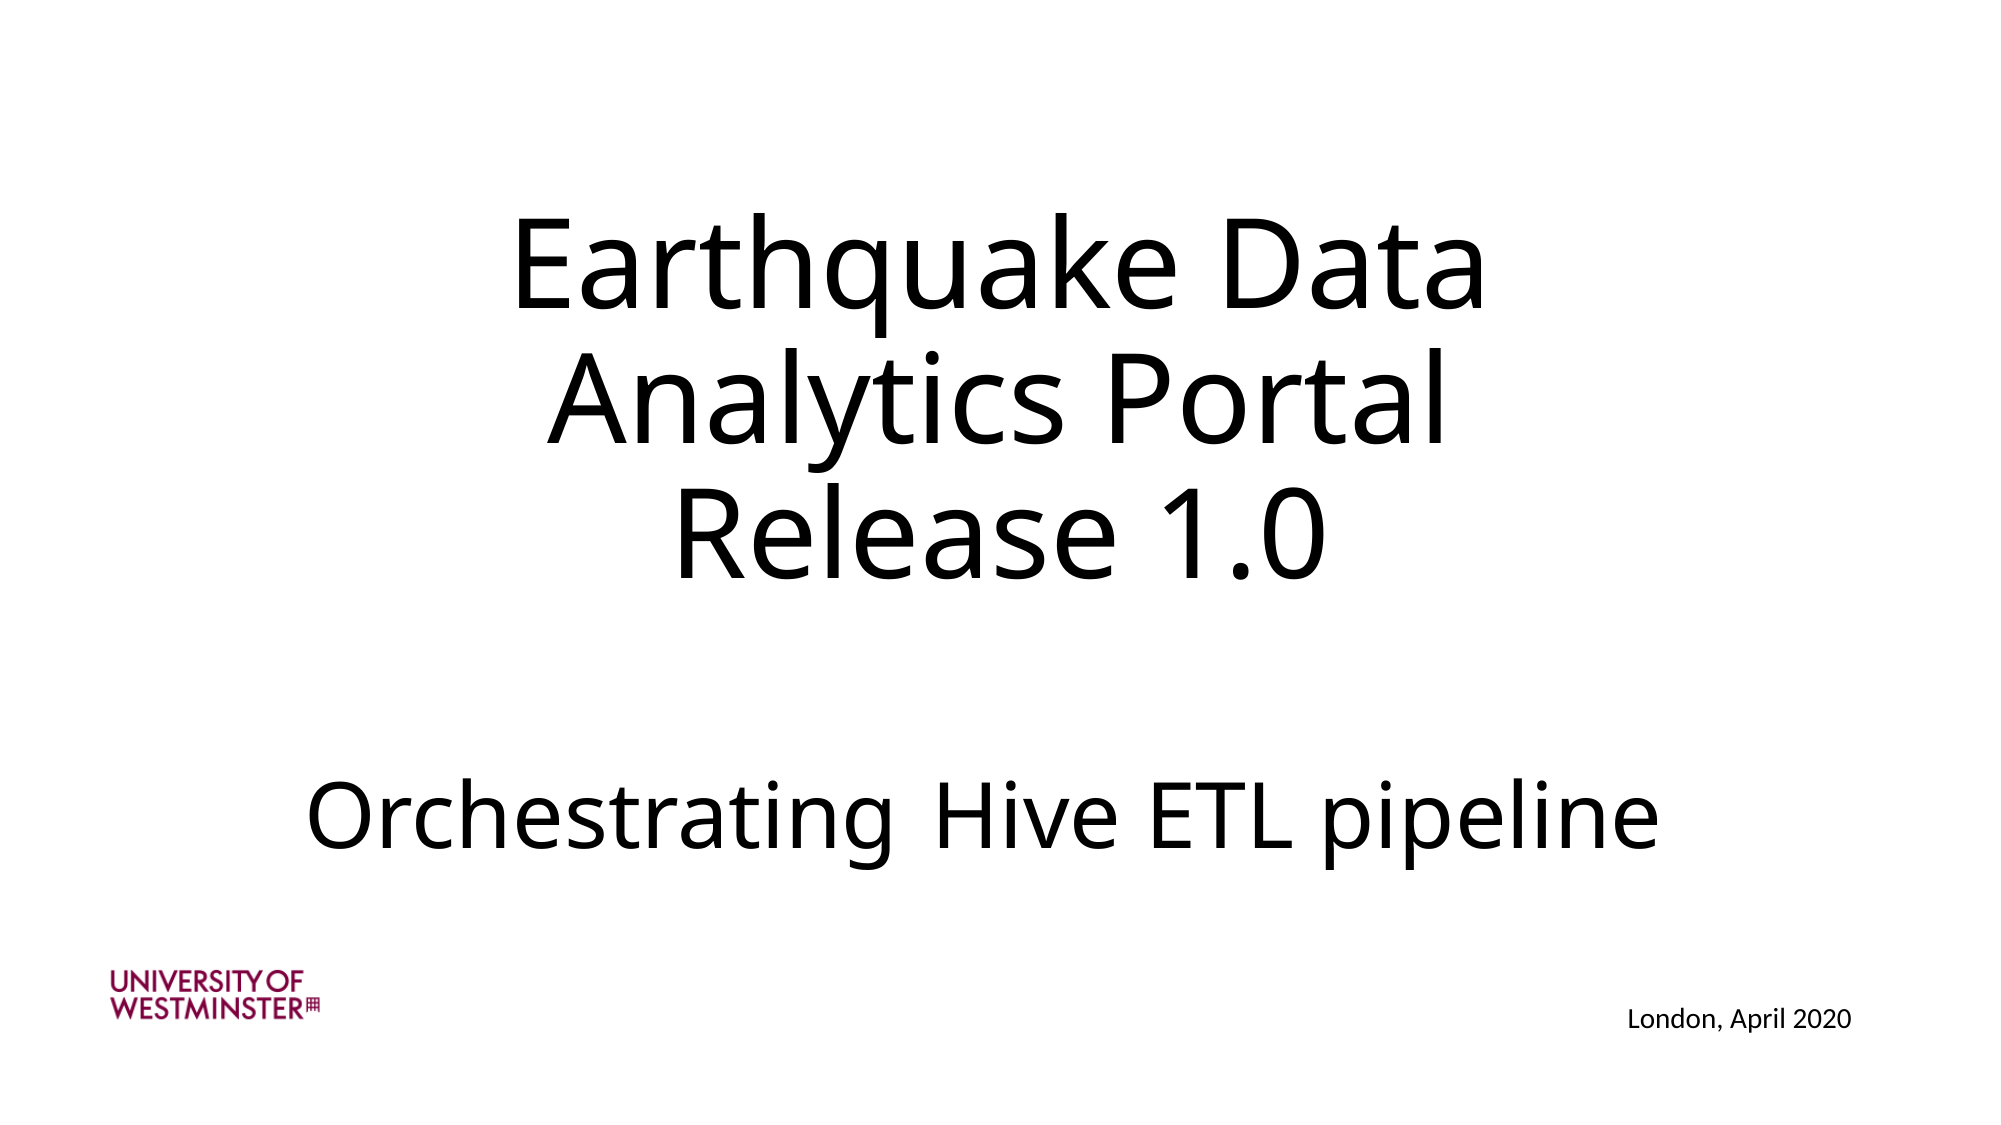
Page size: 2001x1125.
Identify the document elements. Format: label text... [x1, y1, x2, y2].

title Earthquake Data Analytics Portal Release 1.0 Orchestrating Hive ETL pipeline [249, 184, 1750, 884]
text_box London, April 2020 [1612, 992, 1867, 1042]
picture [81, 908, 353, 1076]
